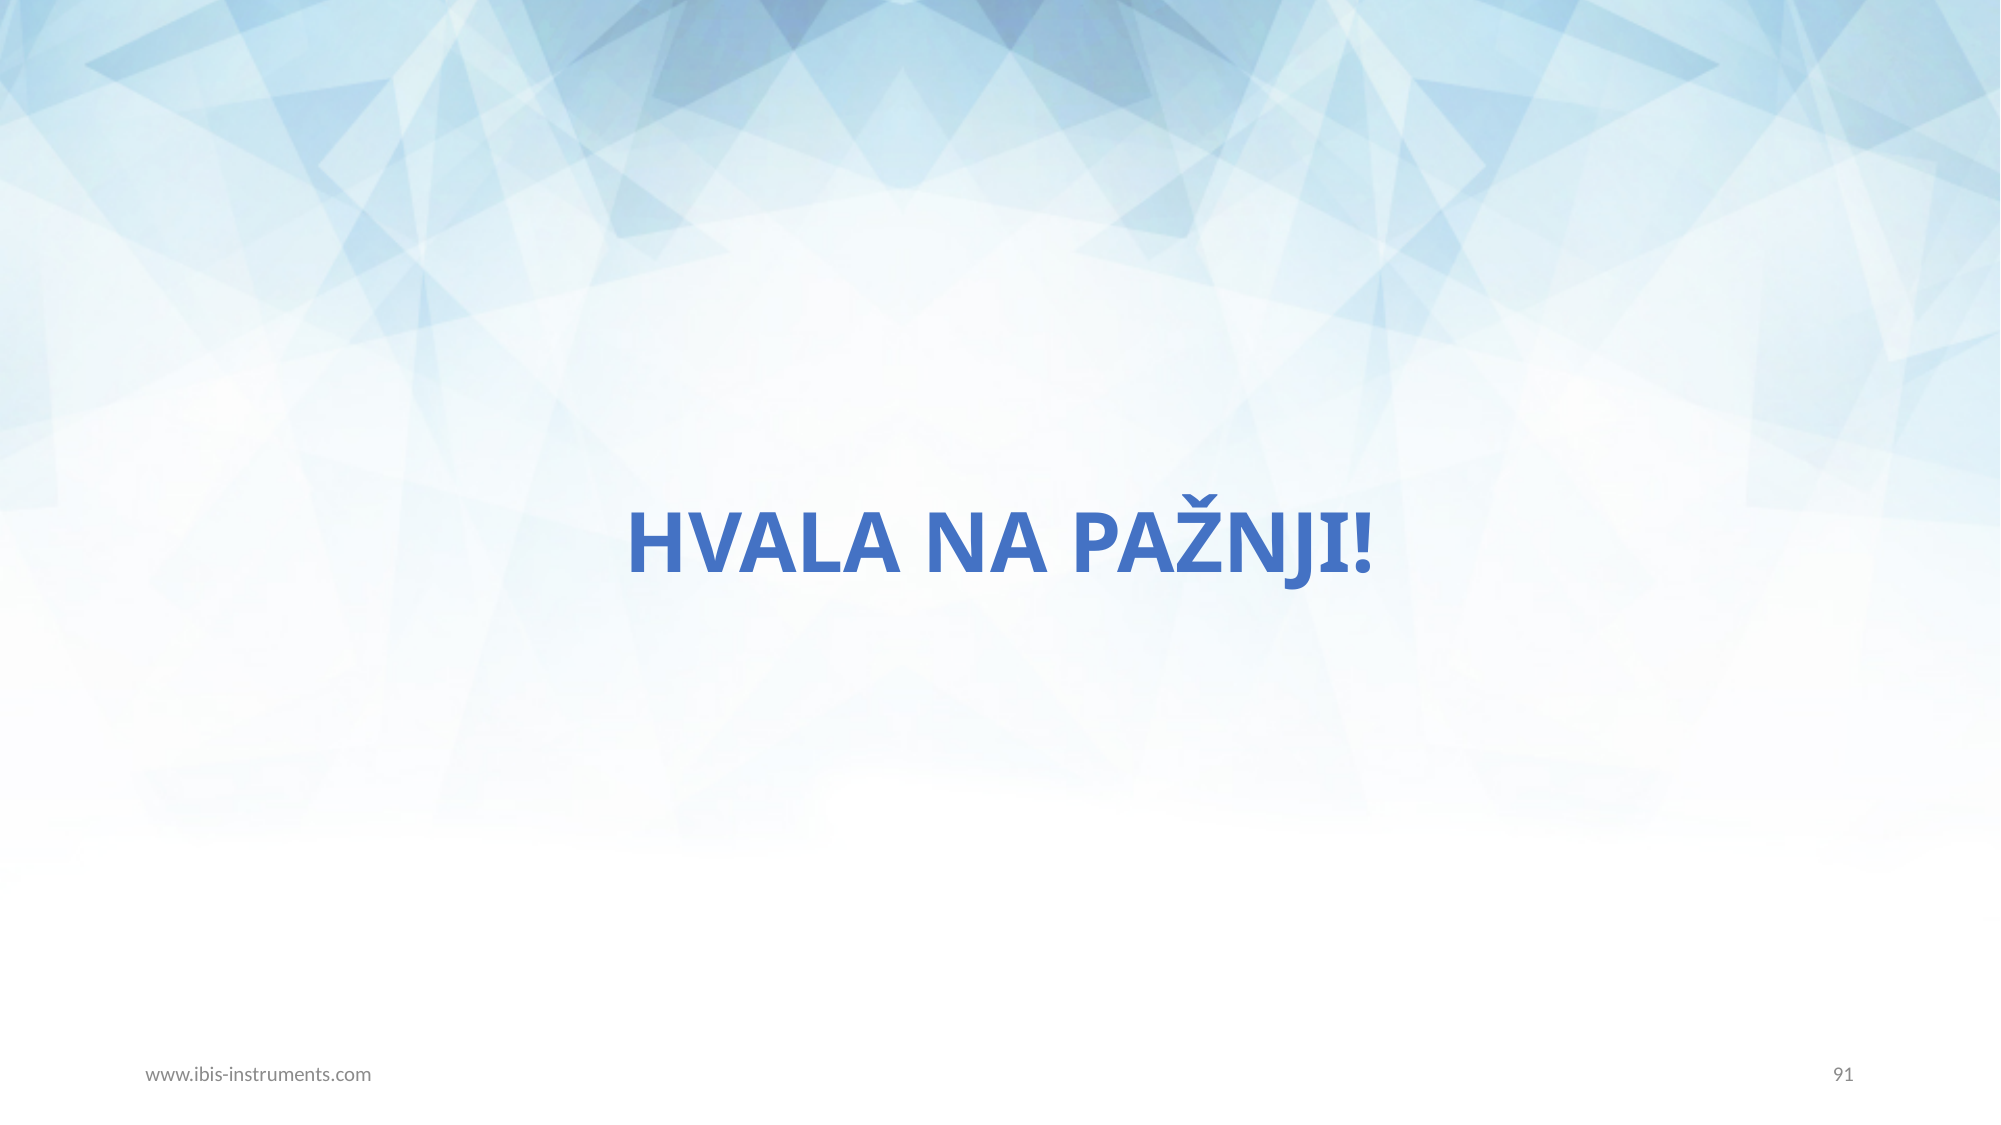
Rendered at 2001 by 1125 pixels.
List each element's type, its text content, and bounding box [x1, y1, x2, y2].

text_box 91 [1756, 1046, 1869, 1100]
picture [0, 0, 2001, 1125]
list HVALA NA PAŽNJI! [592, 492, 1407, 633]
text_box www.ibis-instruments.com [130, 1046, 1239, 1100]
